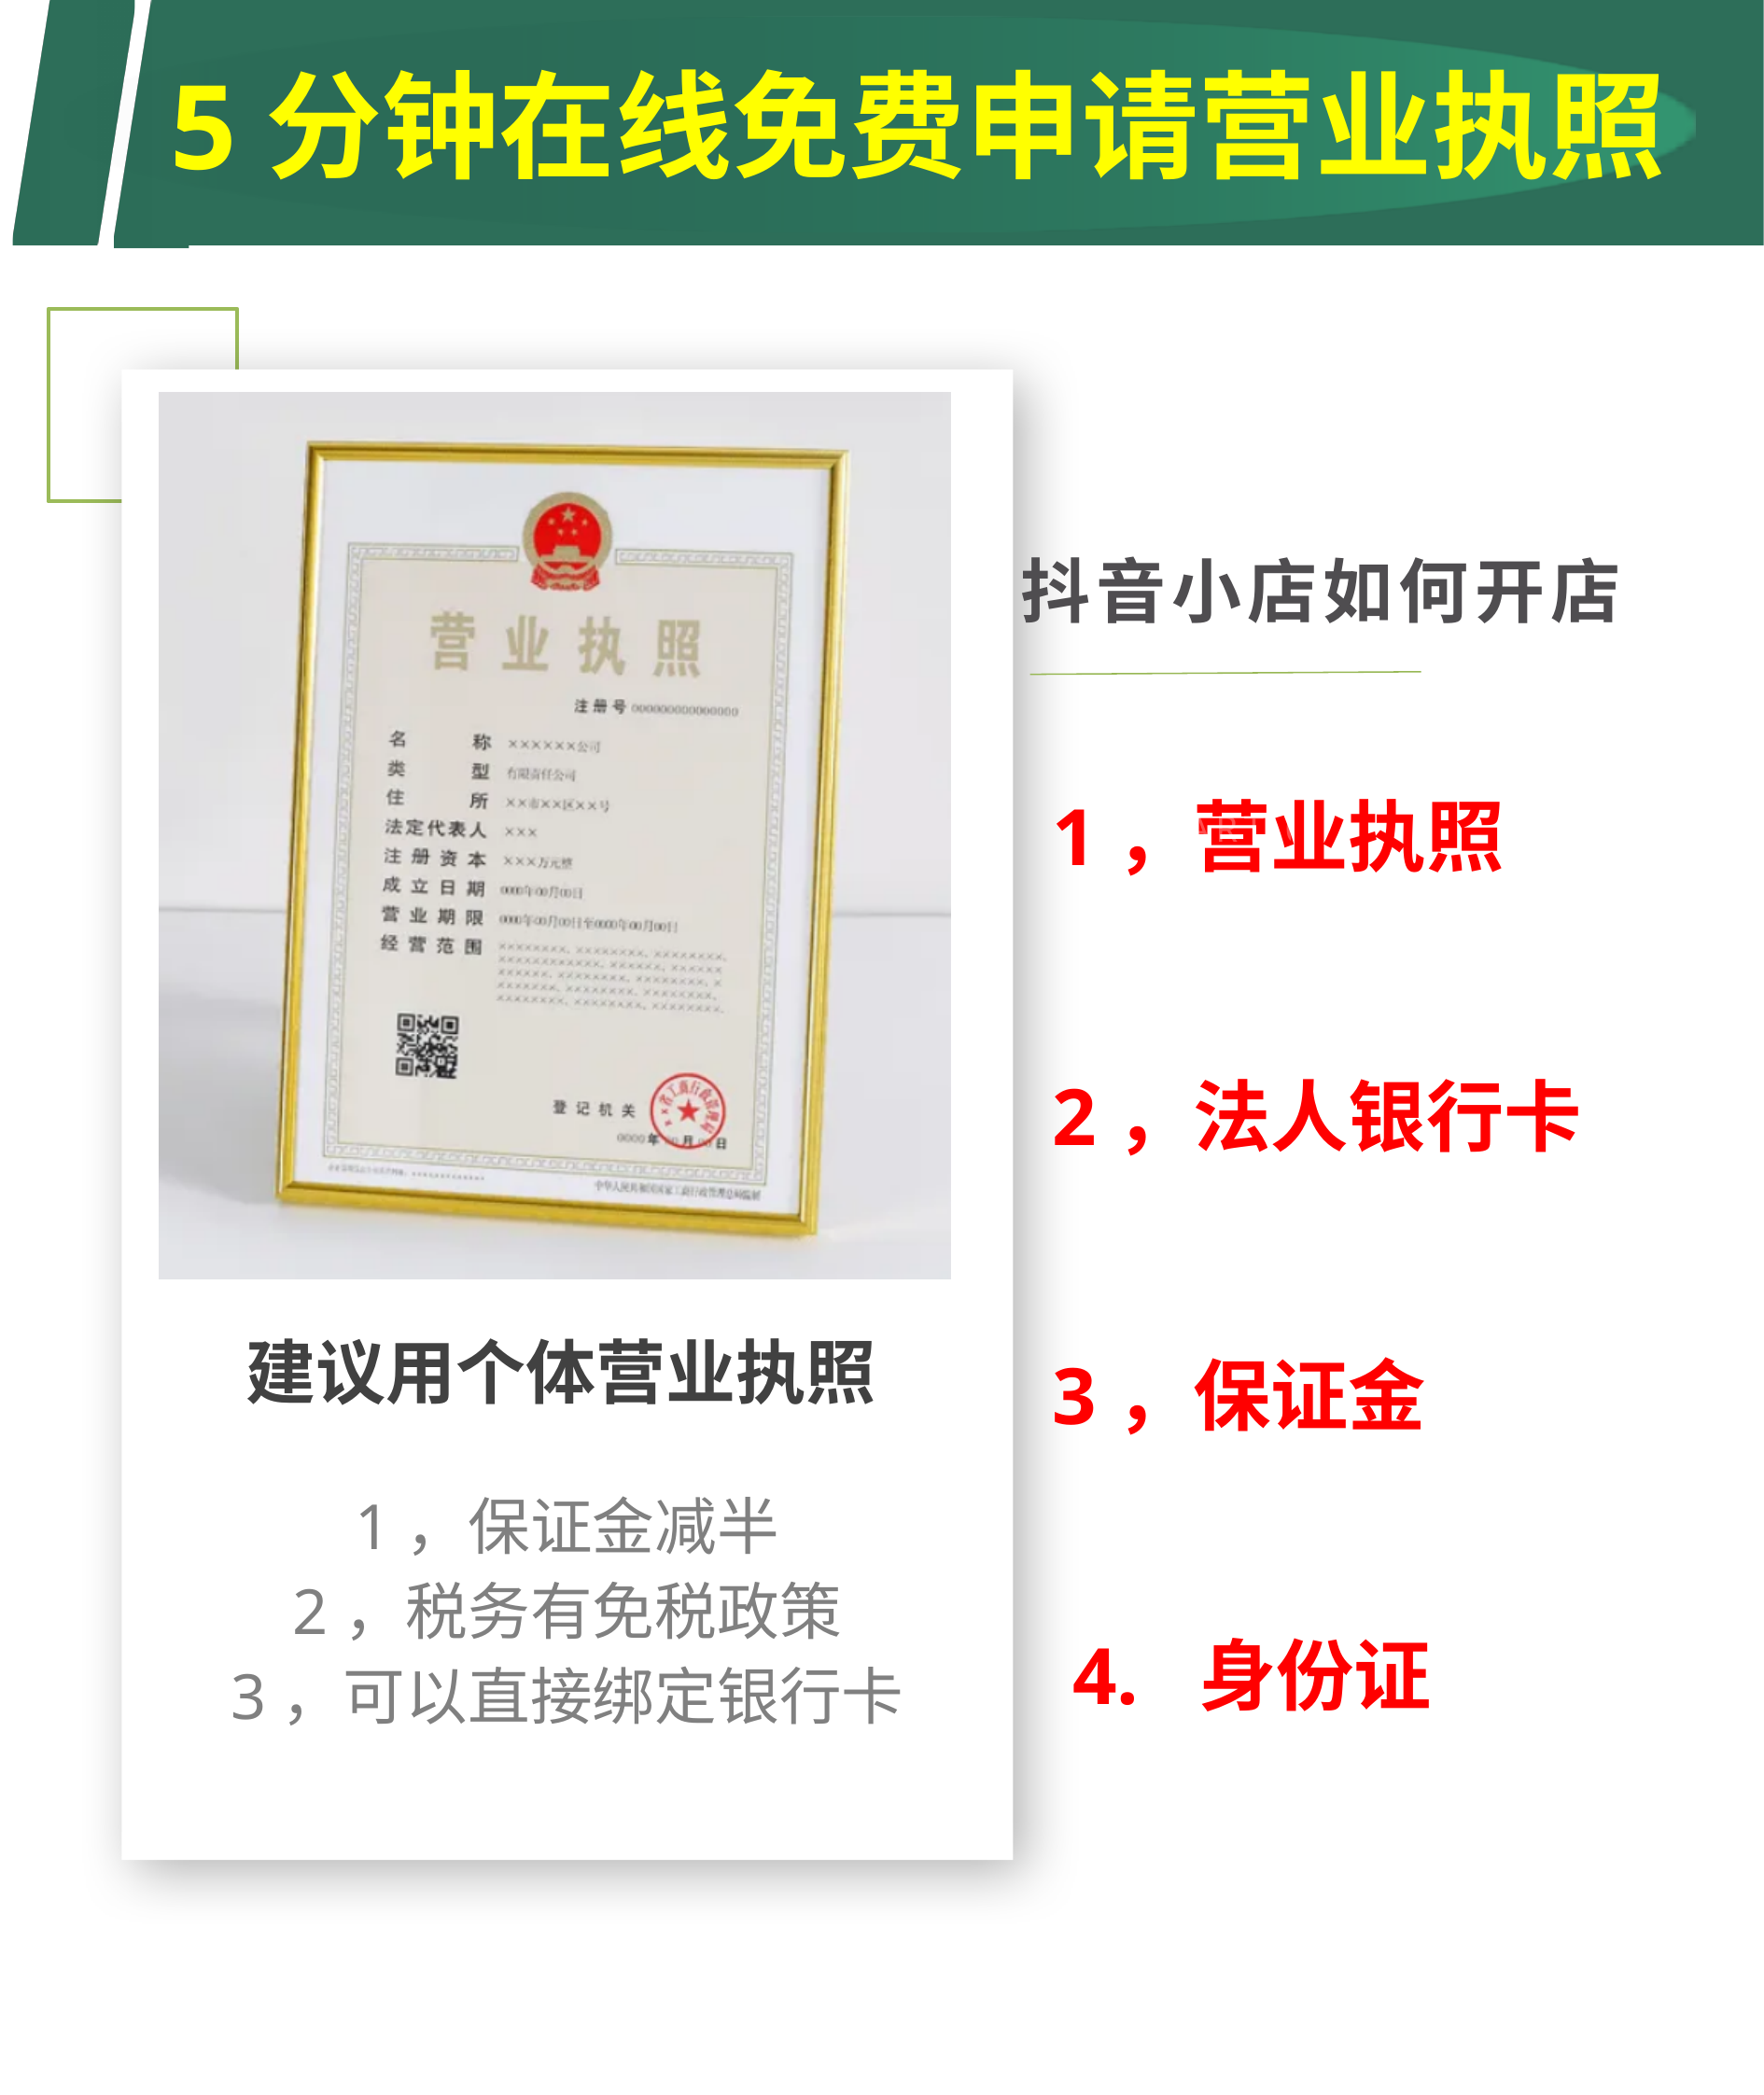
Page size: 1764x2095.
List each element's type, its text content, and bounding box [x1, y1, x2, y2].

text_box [1029, 671, 1421, 675]
picture [159, 0, 982, 1279]
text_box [113, 0, 761, 248]
text_box 1，保证金减半 2，税务有免税政策 3，可以直接绑定银行卡 [167, 1470, 476, 1739]
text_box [988, 0, 1764, 248]
text_box [119, 368, 1015, 1862]
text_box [481, 518, 1657, 1775]
text_box 建议用个体营业执照 [231, 1321, 476, 1420]
text_box [47, 307, 239, 503]
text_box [12, 0, 111, 246]
